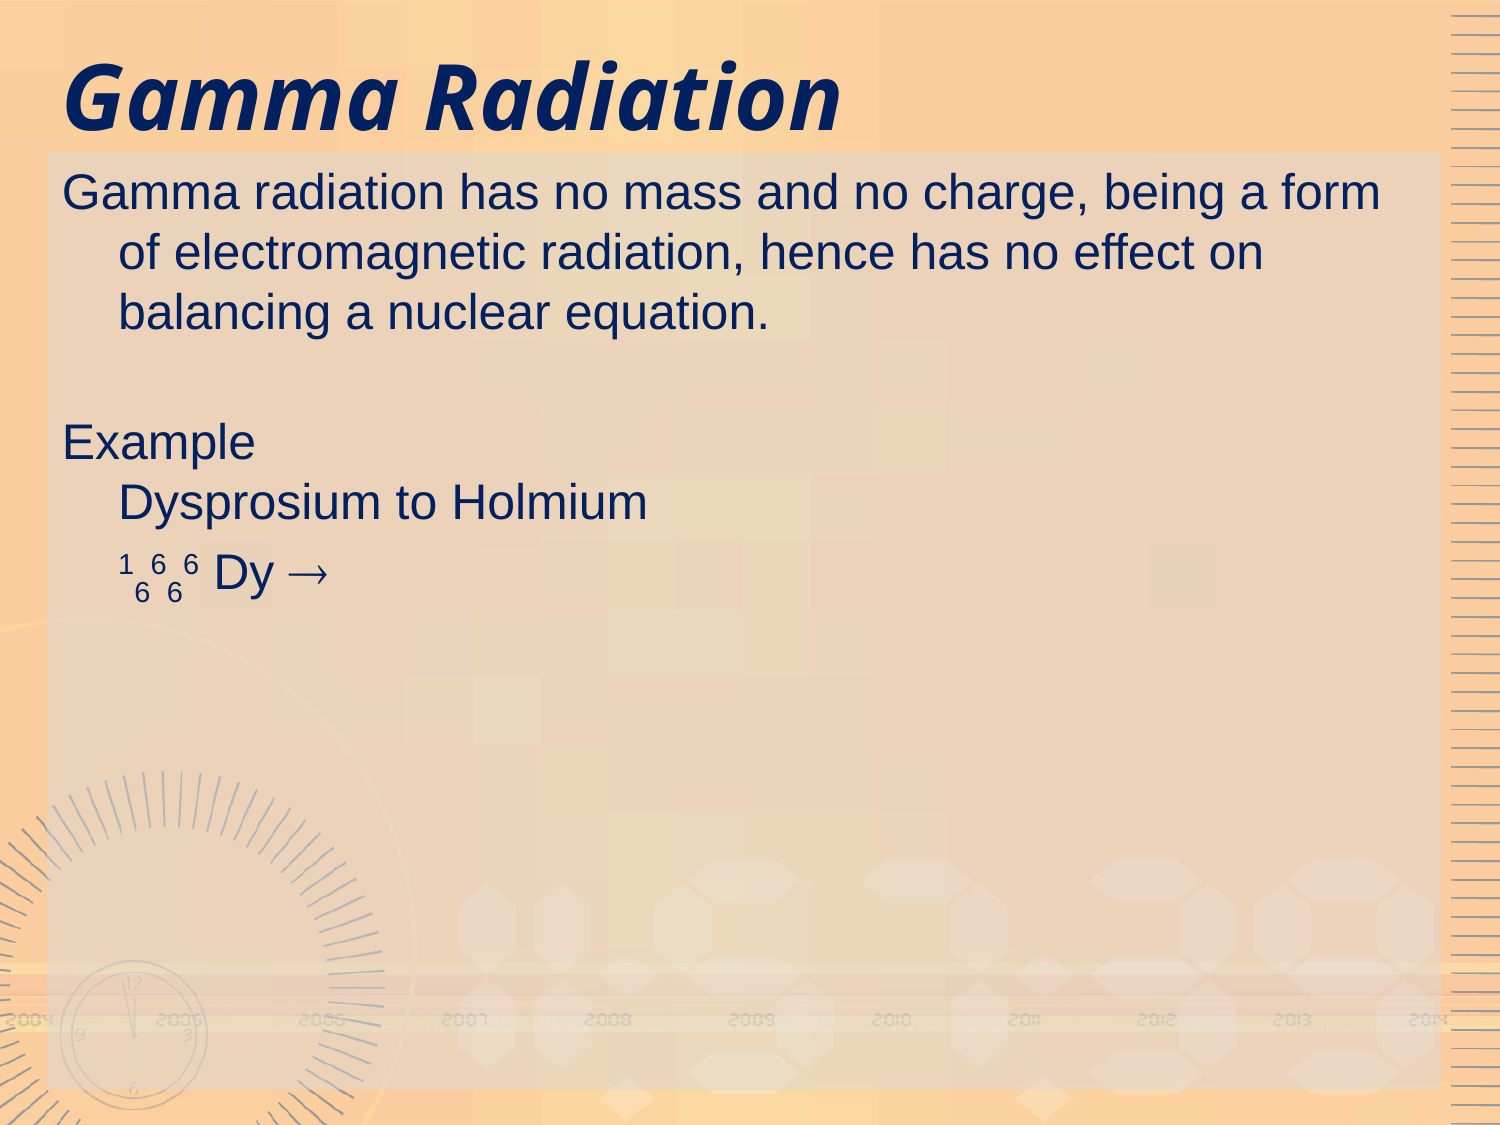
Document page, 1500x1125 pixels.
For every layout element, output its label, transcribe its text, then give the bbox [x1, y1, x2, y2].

title Gamma Radiation [46, 0, 1426, 152]
text_box [0, 0, 1500, 1125]
list Gamma radiation has no mass and no charge, being a form of electromagnetic radiation, hence has no effect on balancing a nuclear equation. Example Dysprosium to Holmium 16666 Dy  [46, 152, 1442, 1091]
